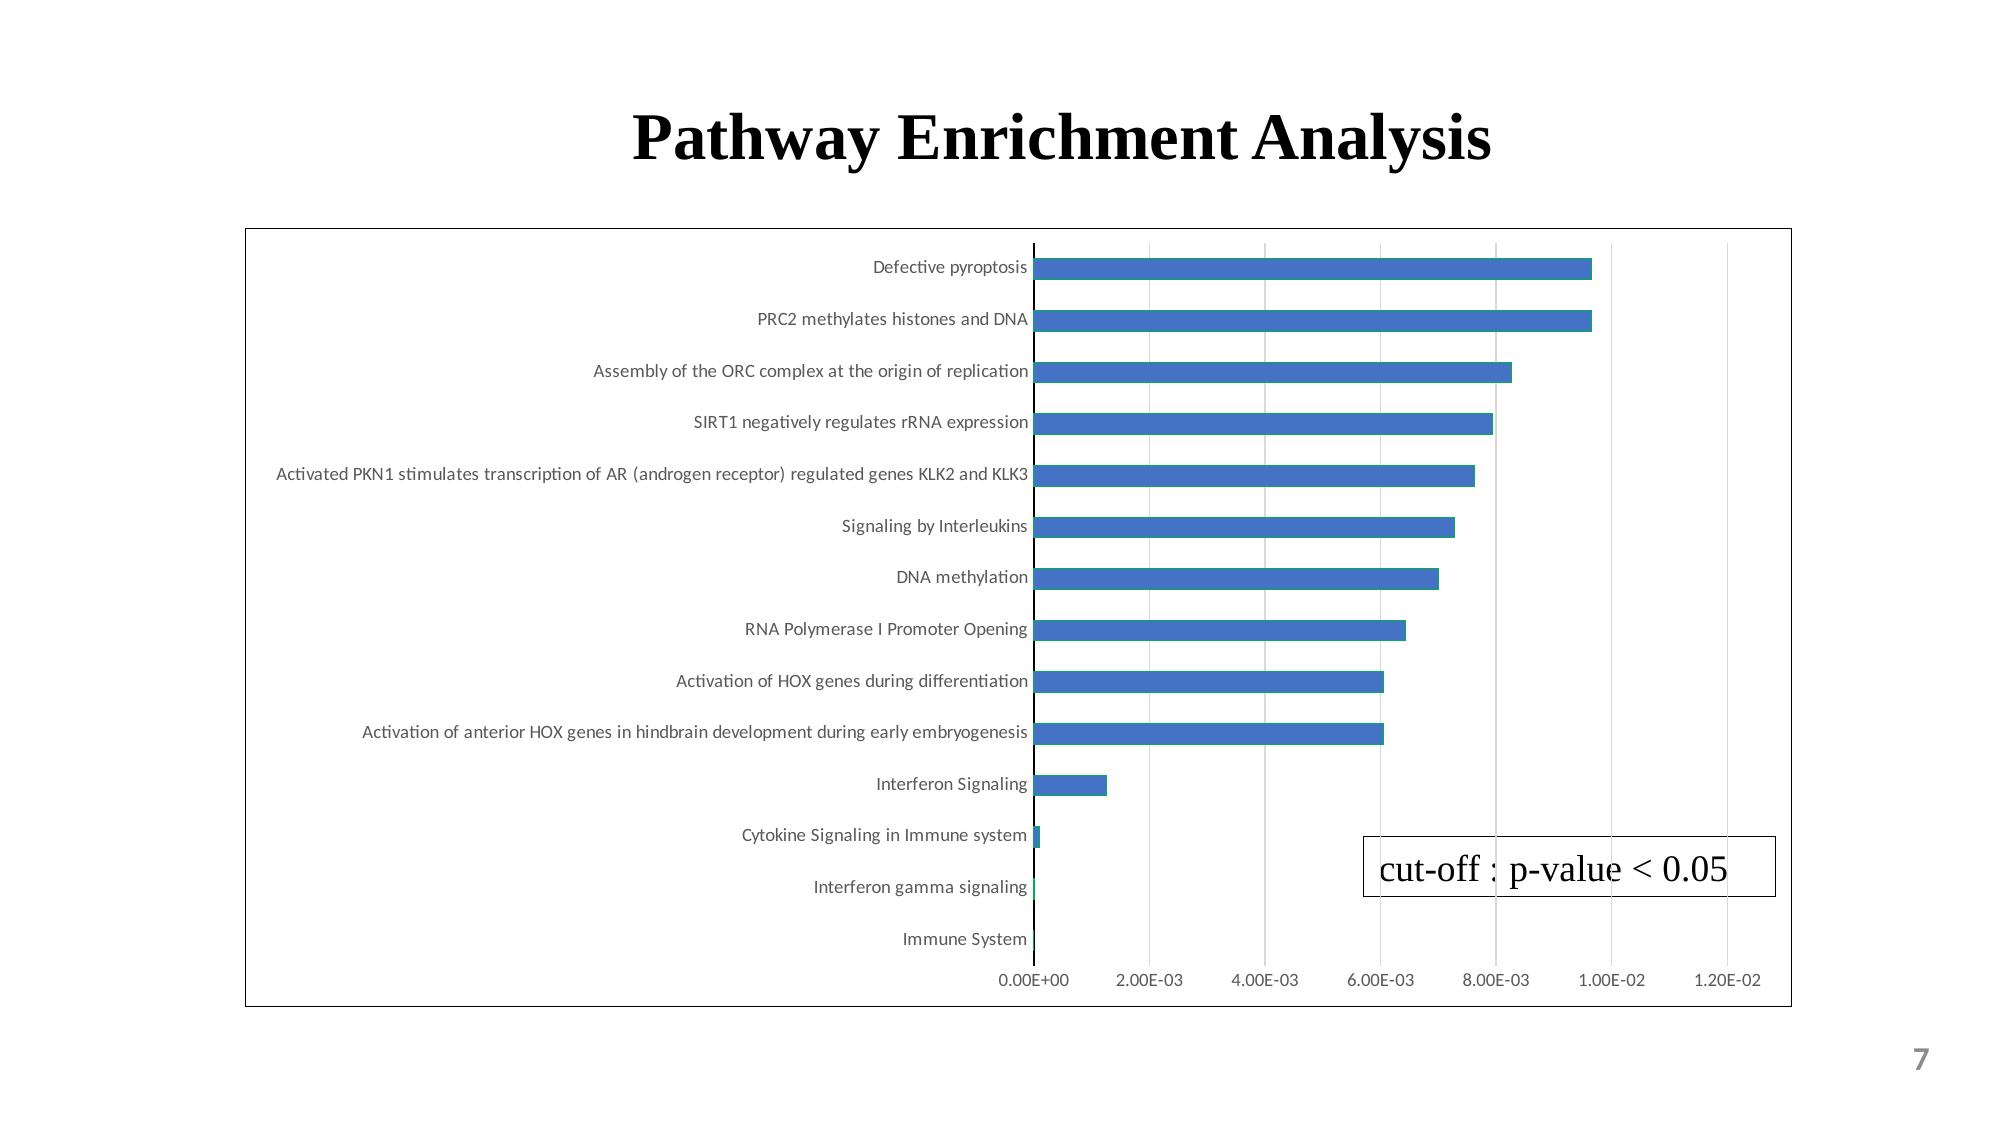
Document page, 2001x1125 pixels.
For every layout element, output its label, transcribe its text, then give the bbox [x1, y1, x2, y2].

slide_number 7 [1607, 1034, 1945, 1080]
chart [245, 227, 1792, 1007]
title Pathway Enrichment Analysis [617, 55, 1588, 220]
